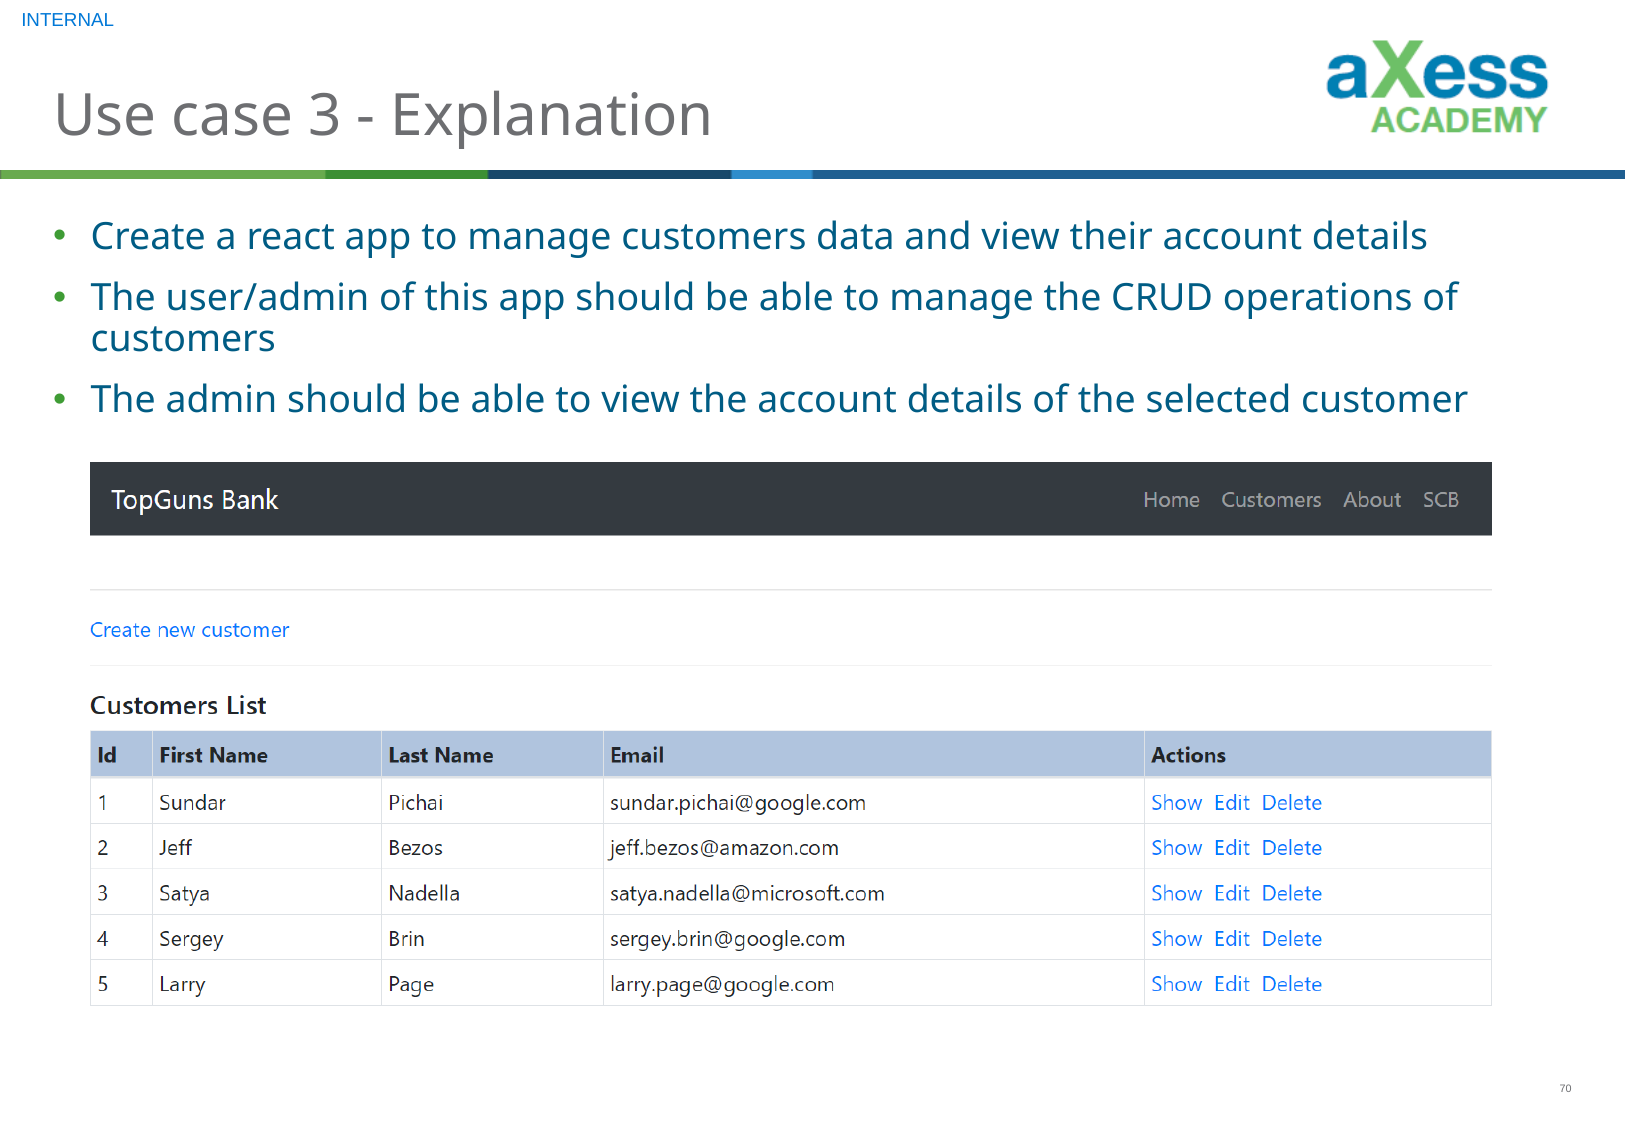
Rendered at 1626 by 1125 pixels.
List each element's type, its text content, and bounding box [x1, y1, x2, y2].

picture [87, 462, 1497, 1105]
picture [1288, 30, 1574, 147]
title Use case 3 - Explanation [53, 32, 1573, 148]
list Create a react app to manage customers data and view their account details The user/admin of this app should be able to manage the CRUD operations of customers The admin should be able to view the account details of the selected customer [53, 217, 1573, 1013]
picture [0, 170, 1625, 179]
